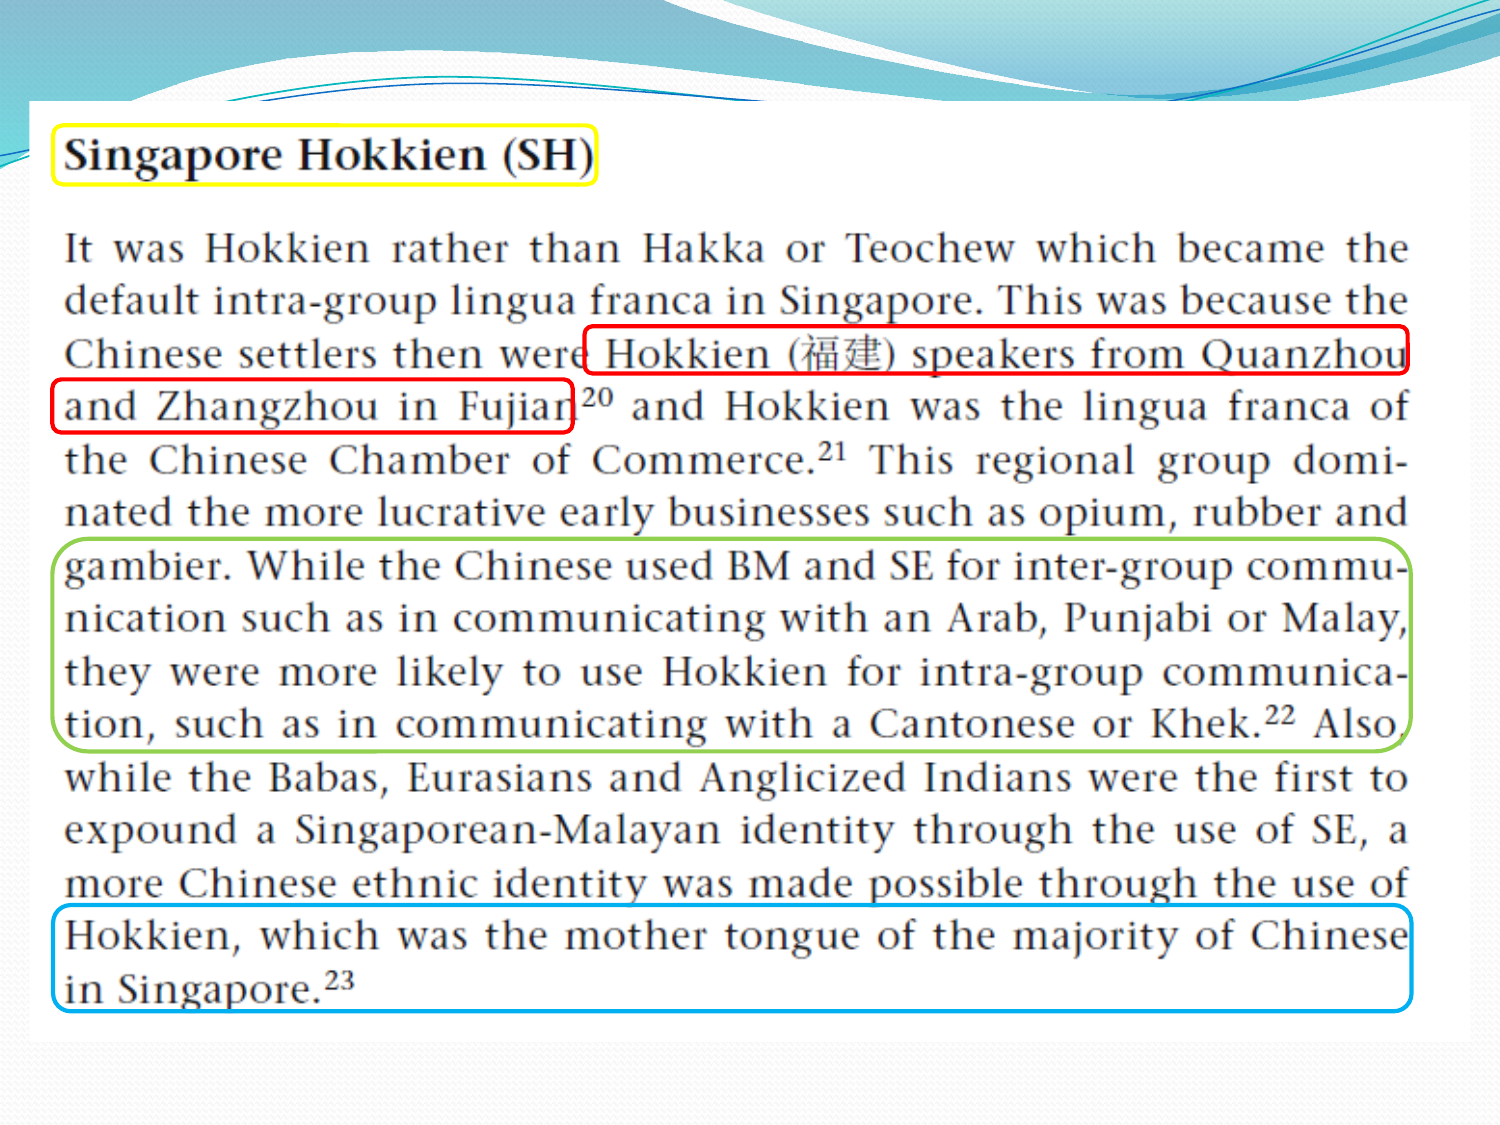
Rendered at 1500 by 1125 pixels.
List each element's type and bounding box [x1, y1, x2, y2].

picture [29, 101, 1471, 1042]
